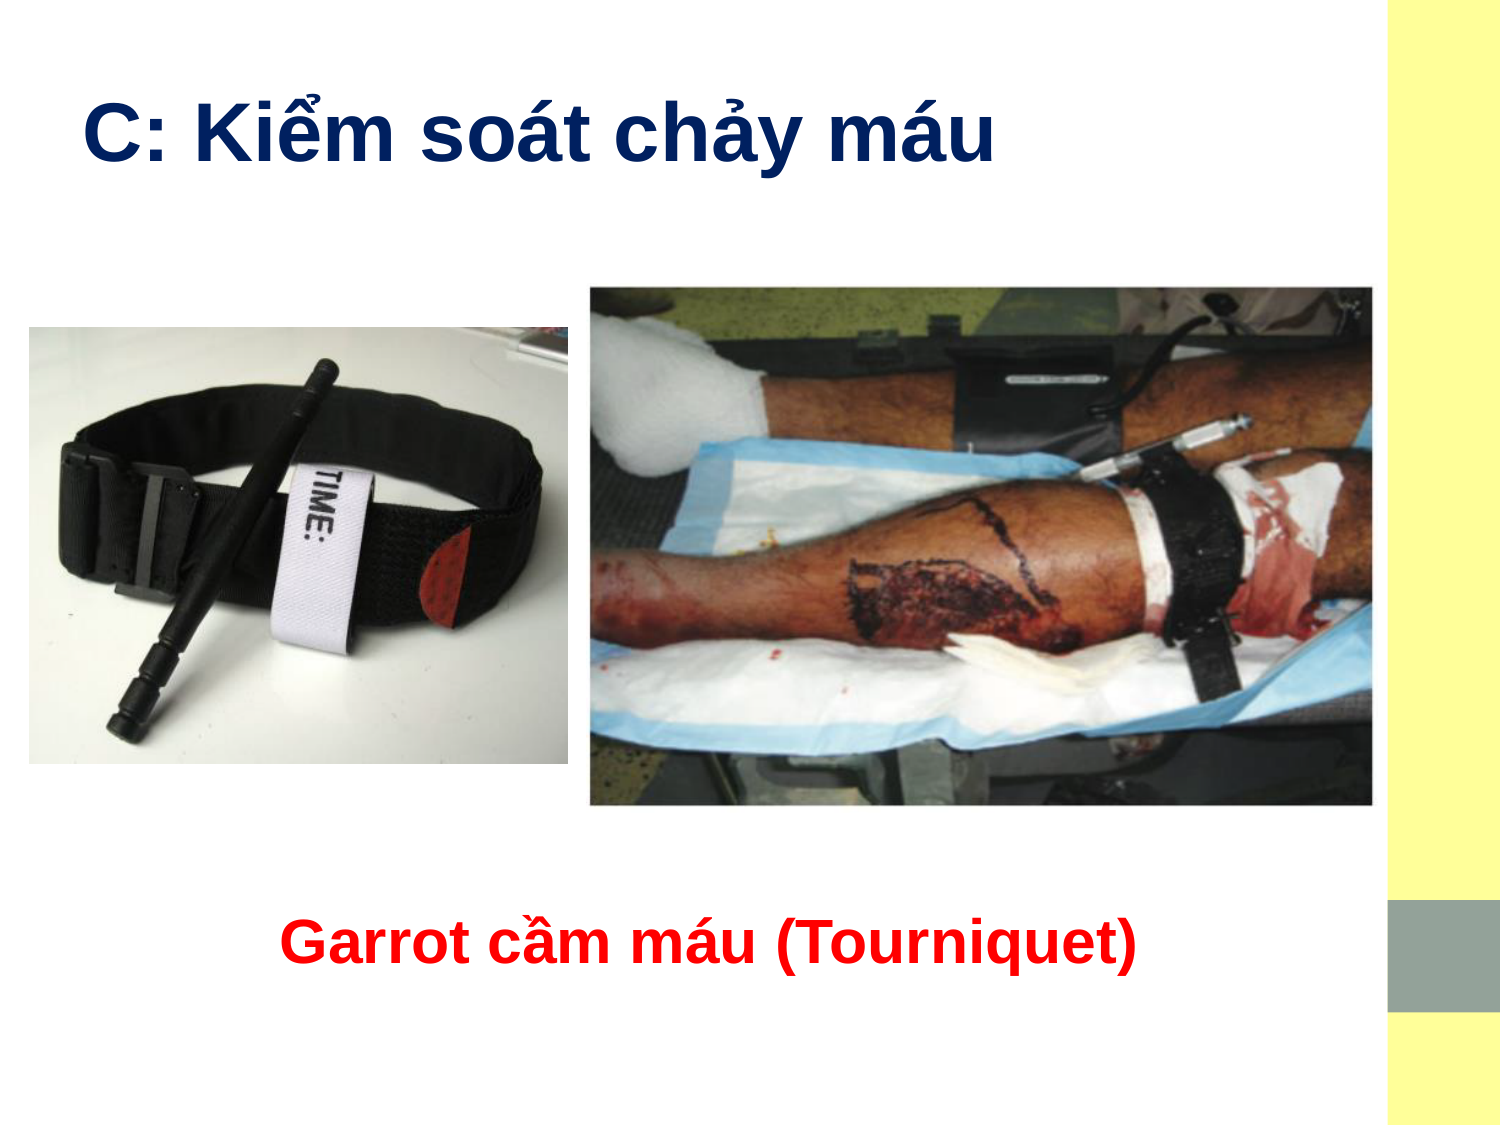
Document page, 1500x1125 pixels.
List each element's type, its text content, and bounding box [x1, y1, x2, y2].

picture [586, 283, 1378, 813]
picture [29, 327, 568, 764]
list Garrot cầm máu (Tourniquet) [75, 856, 1325, 996]
title C: Kiểm soát chảy máu [75, 51, 1325, 205]
